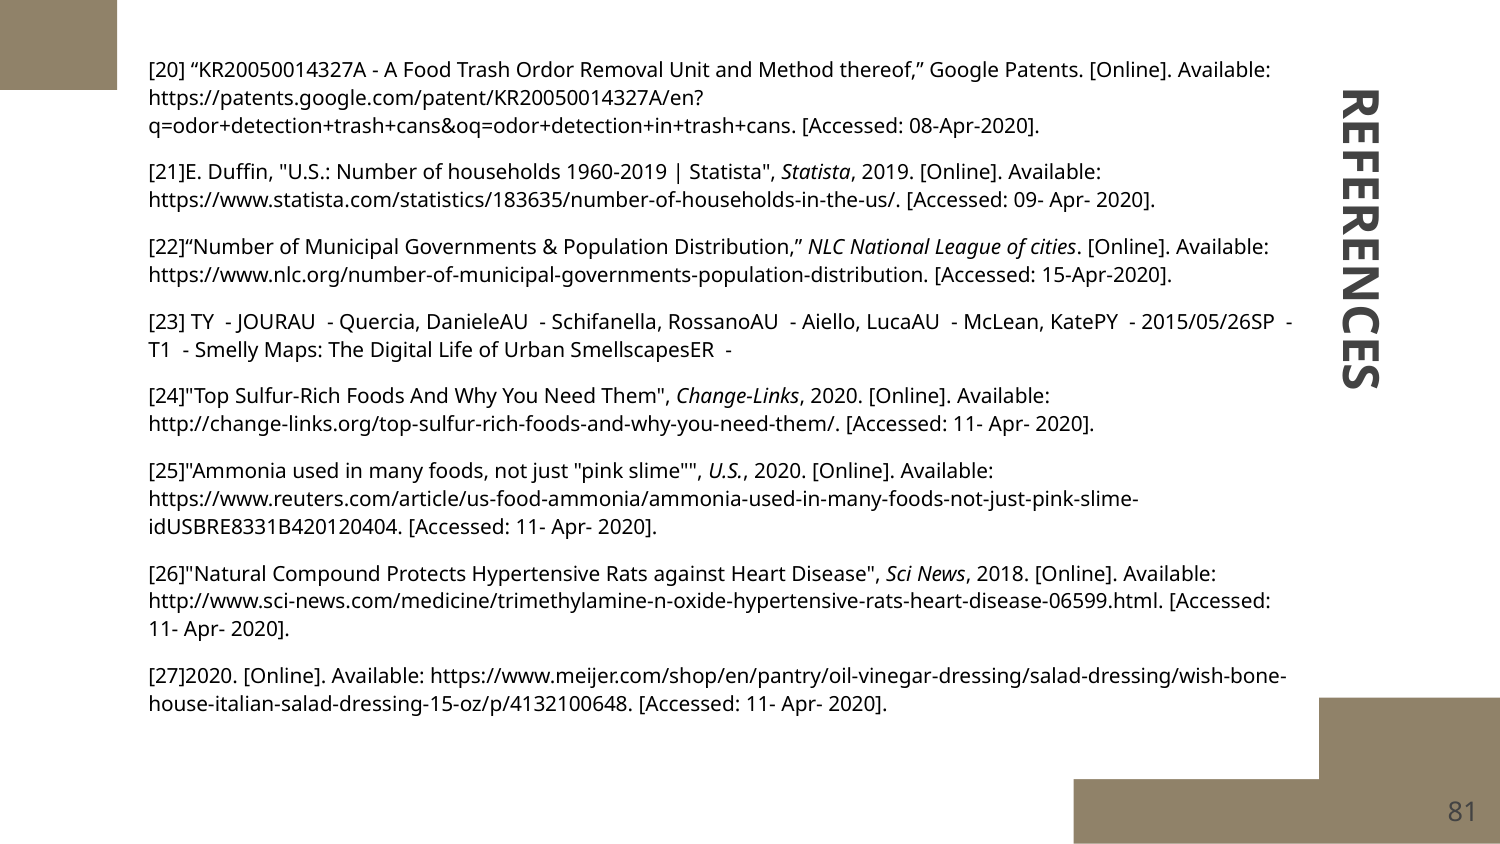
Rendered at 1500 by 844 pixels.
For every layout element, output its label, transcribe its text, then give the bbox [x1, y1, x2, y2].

title REFERENCES [1328, 71, 1409, 643]
slide_number ‹#› [1403, 779, 1494, 844]
text_box [1073, 697, 1500, 844]
subtitle [20] “KR20050014327A - A Food Trash Ordor Removal Unit and Method thereof,” Google Patents. [Online]. Available: https://patents.google.com/patent/KR20050014327A/en?q=odor+detection+trash+cans&oq=odor+detection+in+trash+cans. [Accessed: 08-Apr-2020]. [21]E. Duffin, "U.S.: Number of households 1960-2019 | Statista", Statista, 2019. [Online]. Available: https://www.statista.com/statistics/183635/number-of-households-in-the-us/. [Accessed: 09- Apr- 2020]. [22]“Number of Municipal Governments & Population Distribution,” NLC National League of cities. [Online]. Available: https://www.nlc.org/number-of-municipal-governments-population-distribution. [Accessed: 15-Apr-2020]. [23] TY - JOURAU - Quercia, DanieleAU - Schifanella, RossanoAU - Aiello, LucaAU - McLean, KatePY - 2015/05/26SP -T1 - Smelly Maps: The Digital Life of Urban SmellscapesER - [24]"Top Sulfur-Rich Foods And Why You Need Them", Change-Links, 2020. [Online]. Available: http://change-links.org/top-sulfur-rich-foods-and-why-you-need-them/. [Accessed: 11- Apr- 2020]. [25]"Ammonia used in many foods, not just "pink slime"", U.S., 2020. [Online]. Available: https://www.reuters.com/article/us-food-ammonia/ammonia-used-in-many-foods-not-just-pink-slime-idUSBRE8331B420120404. [Accessed: 11- Apr- 2020]. [26]"Natural Compound Protects Hypertensive Rats against Heart Disease", Sci News, 2018. [Online]. Available: http://www.sci-news.com/medicine/trimethylamine-n-oxide-hypertensive-rats-heart-disease-06599.html. [Accessed: 11- Apr- 2020]. [27]2020. [Online]. Available: https://www.meijer.com/shop/en/pantry/oil-vinegar-dressing/salad-dressing/wish-bone-house-italian-salad-dressing-15-oz/p/4132100648. [Accessed: 11- Apr- 2020]. [133, 38, 1319, 780]
text_box [0, 0, 118, 90]
